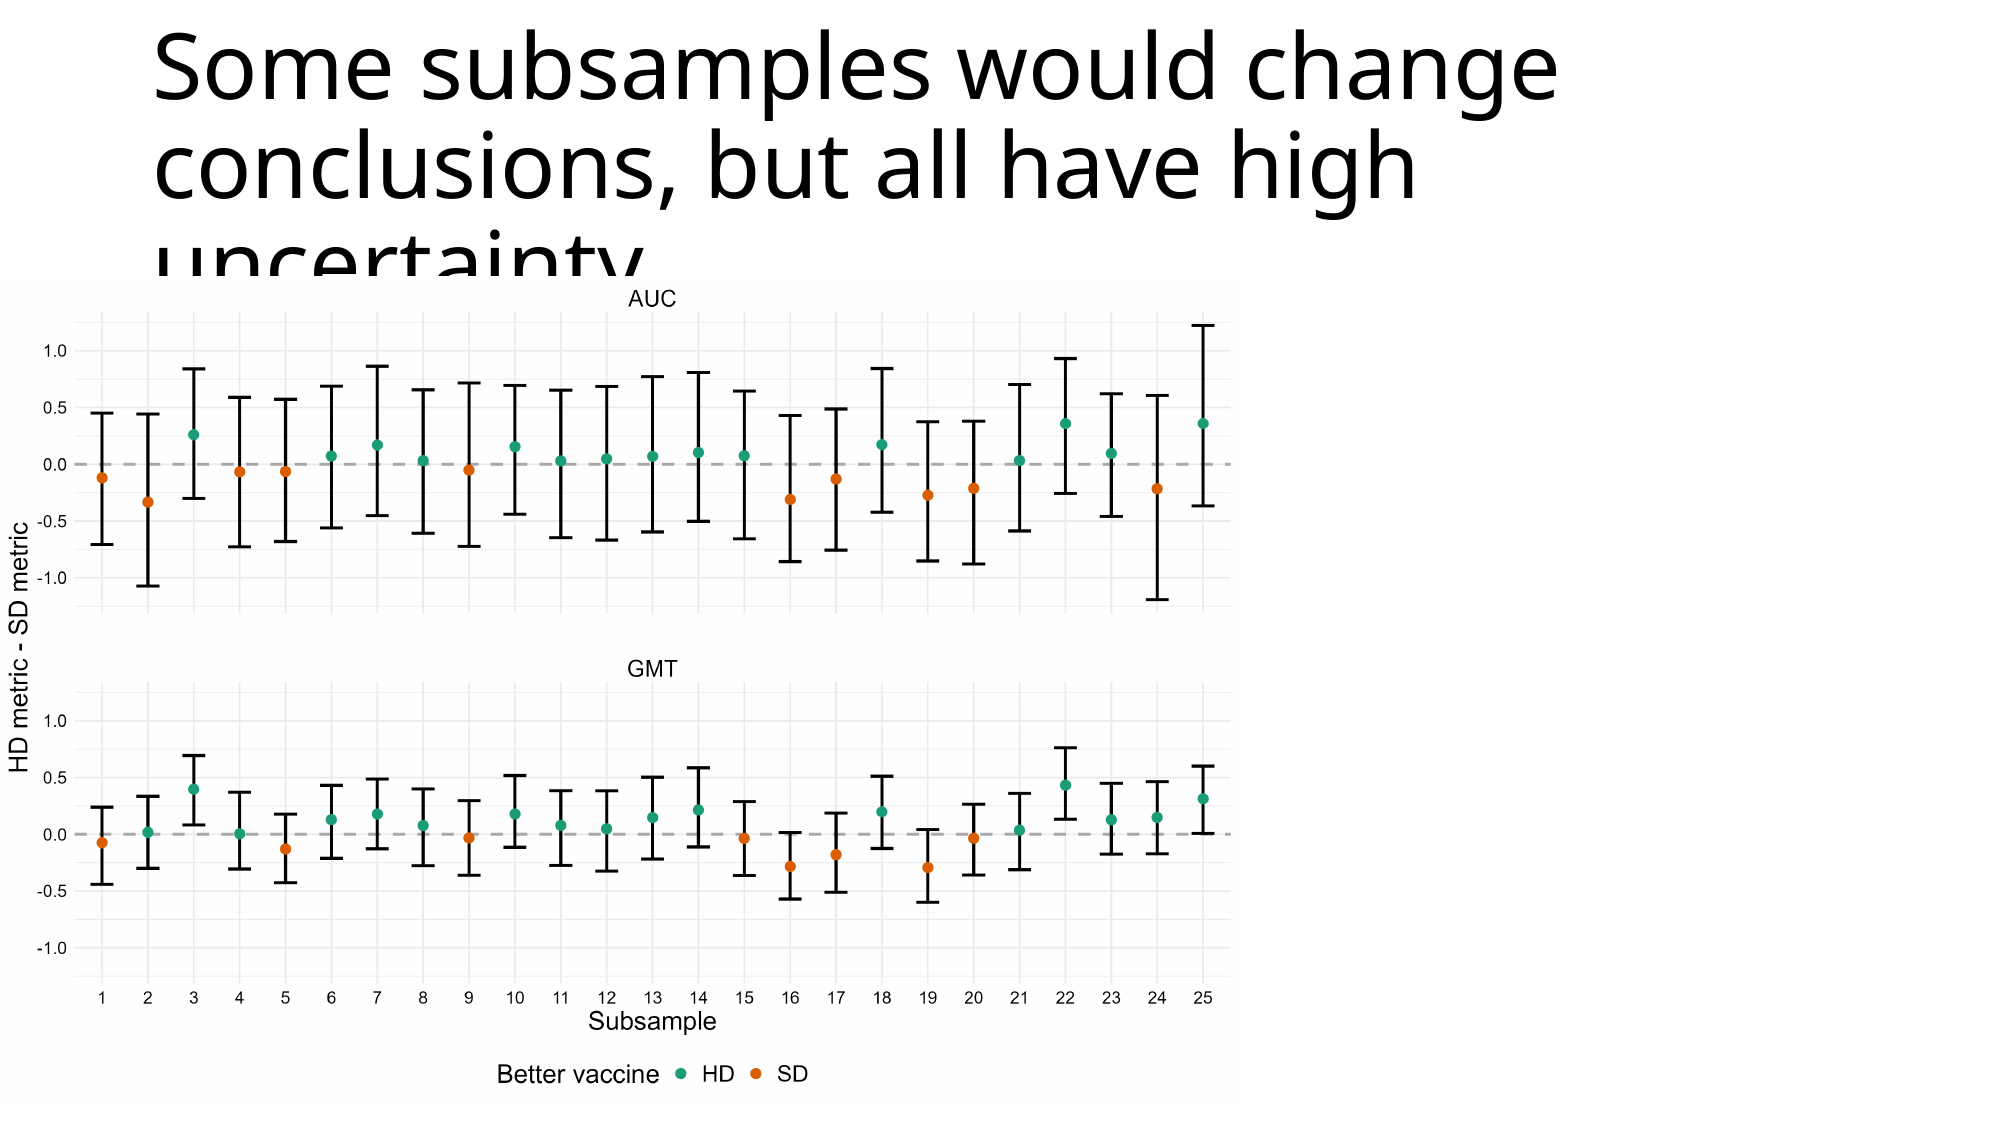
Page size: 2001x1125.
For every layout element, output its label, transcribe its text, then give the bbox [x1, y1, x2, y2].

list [0, 276, 1240, 1104]
title Some subsamples would change conclusions, but all have high uncertainty [137, 59, 1863, 278]
